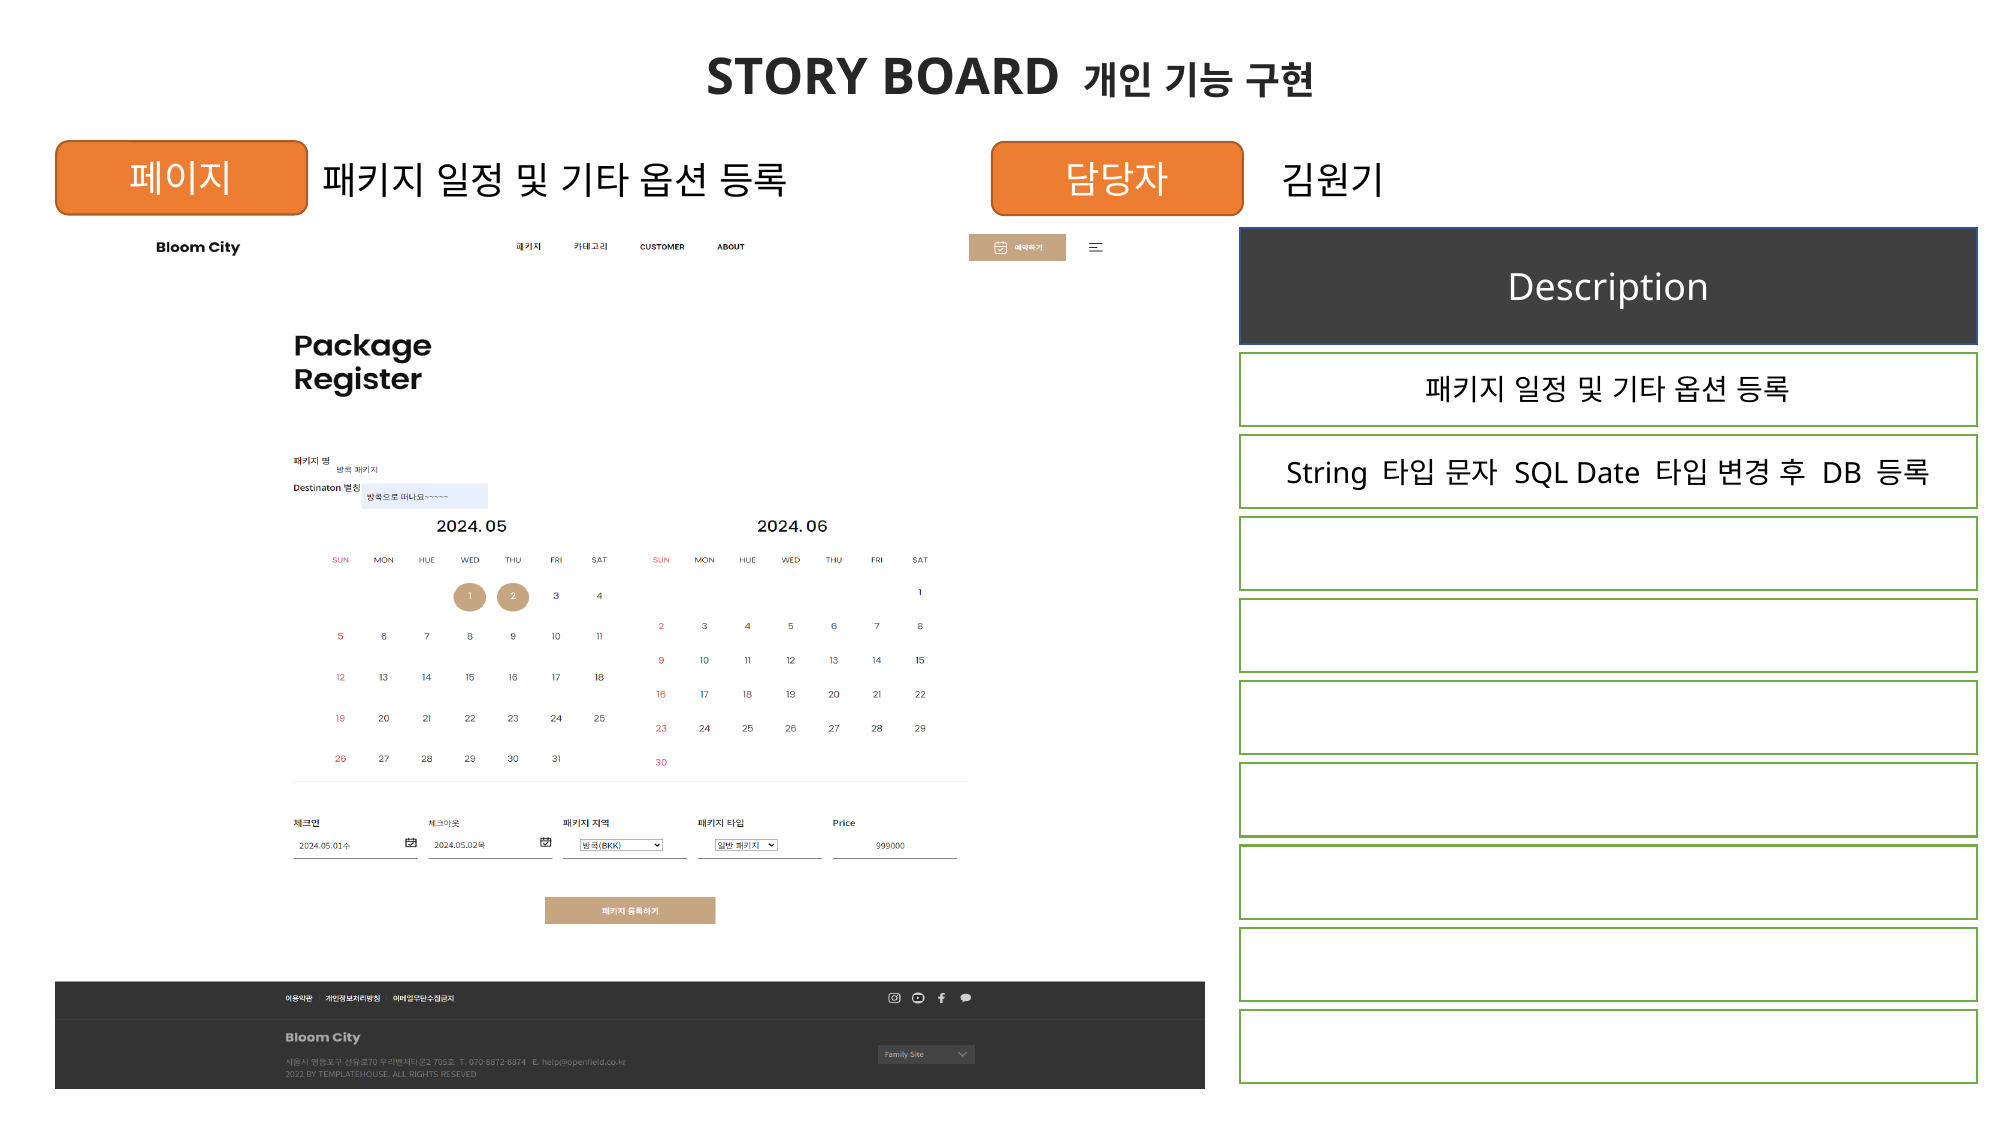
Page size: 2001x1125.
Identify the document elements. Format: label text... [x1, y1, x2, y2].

text_box Description [1239, 227, 1978, 345]
text_box [1239, 1009, 1978, 1084]
text_box [1239, 927, 1978, 1002]
text_box String 타입 문자 SQL Date 타입 변경 후 DB 등록 [1239, 434, 1978, 509]
text_box [1239, 762, 1978, 838]
text_box [1239, 680, 1978, 755]
text_box 담당자 [990, 140, 1244, 217]
text_box [1239, 516, 1978, 591]
text_box 김원기 [1266, 149, 1857, 210]
picture [55, 228, 1205, 1089]
text_box [1239, 598, 1978, 673]
text_box 패키지 일정 및 기타 옵션 등록 [1239, 352, 1978, 427]
text_box 페이지 [55, 140, 308, 216]
text_box STORY BOARD 개인 기능 구현 [56, 36, 1966, 112]
text_box 패키지 일정 및 기타 옵션 등록 [307, 149, 897, 210]
text_box [1239, 844, 1978, 920]
